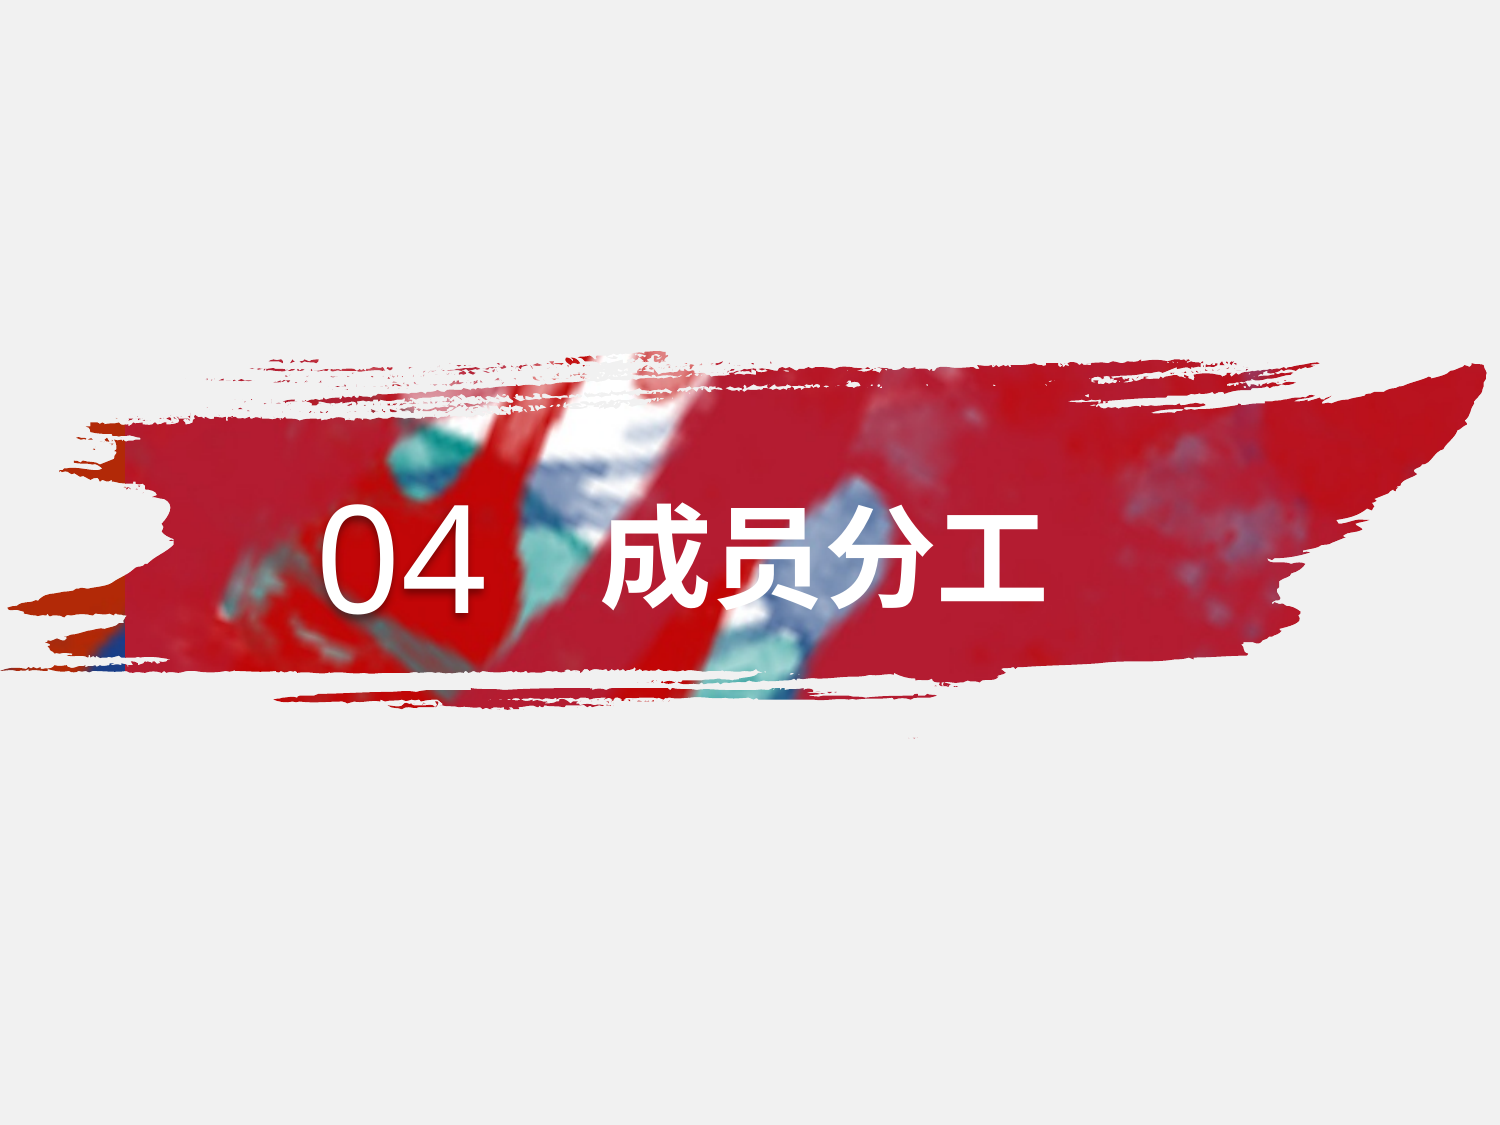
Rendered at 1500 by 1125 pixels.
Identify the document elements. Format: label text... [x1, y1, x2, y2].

text_box 04 [301, 456, 523, 651]
text_box [565, 350, 669, 368]
text_box 成员分工 [584, 479, 1317, 630]
text_box [273, 688, 937, 710]
text_box [0, 359, 1487, 687]
